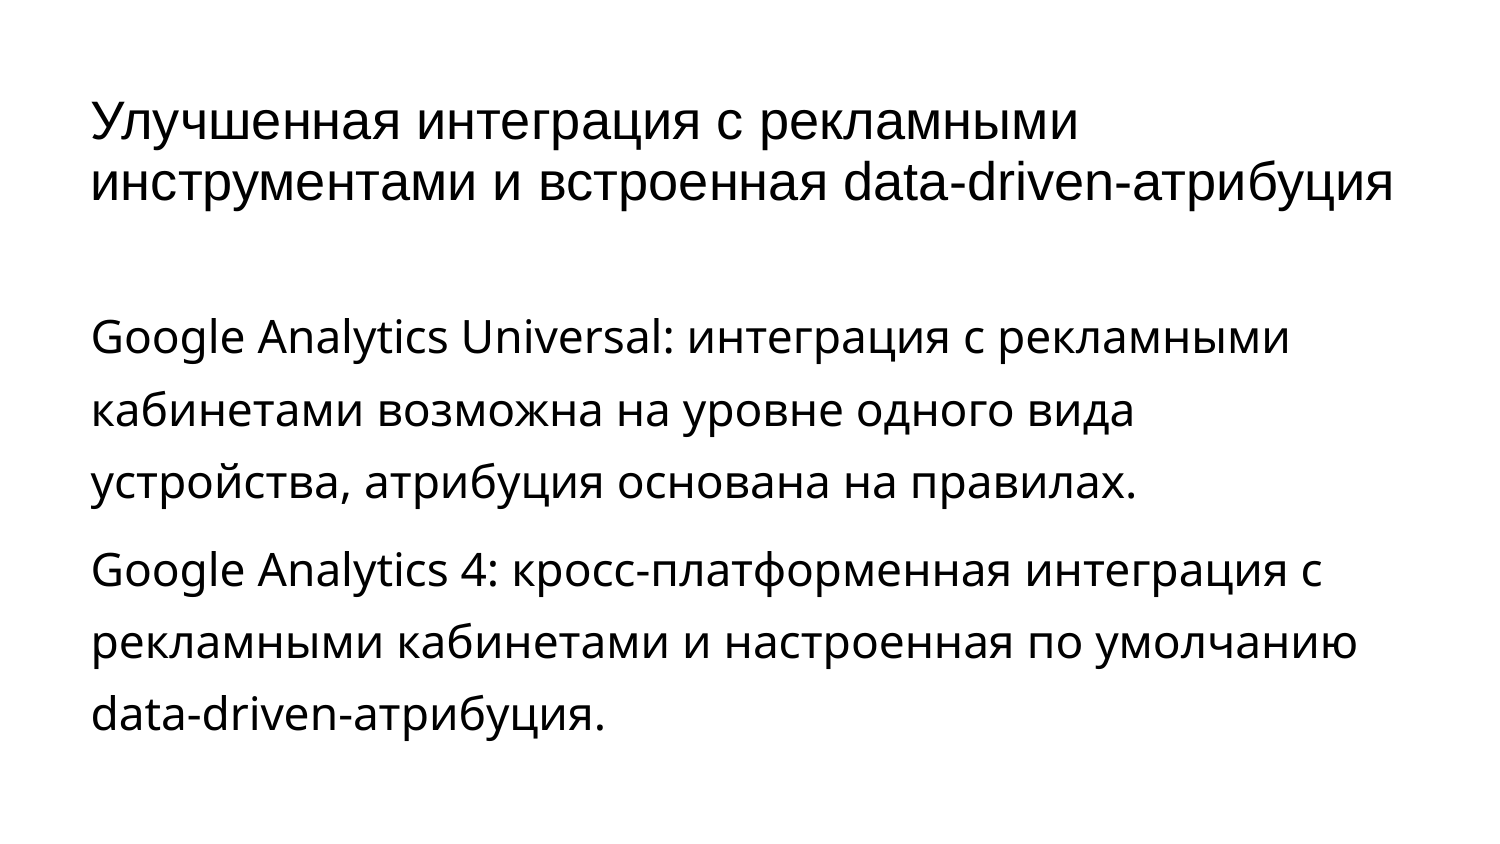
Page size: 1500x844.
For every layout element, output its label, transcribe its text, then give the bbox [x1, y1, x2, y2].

list Google Analytics Universal: интеграция с рекламными кабинетами возможна на уровне одного вида устройства, атрибуция основана на правилах. Google Analytics 4: кросс-платформенная интеграция с рекламными кабинетами и настроенная по умолчанию data-driven-атрибуция. [85, 289, 1412, 751]
title Улучшенная интеграция с рекламными инструментами и встроенная data-driven-атрибуция [84, 85, 1412, 266]
